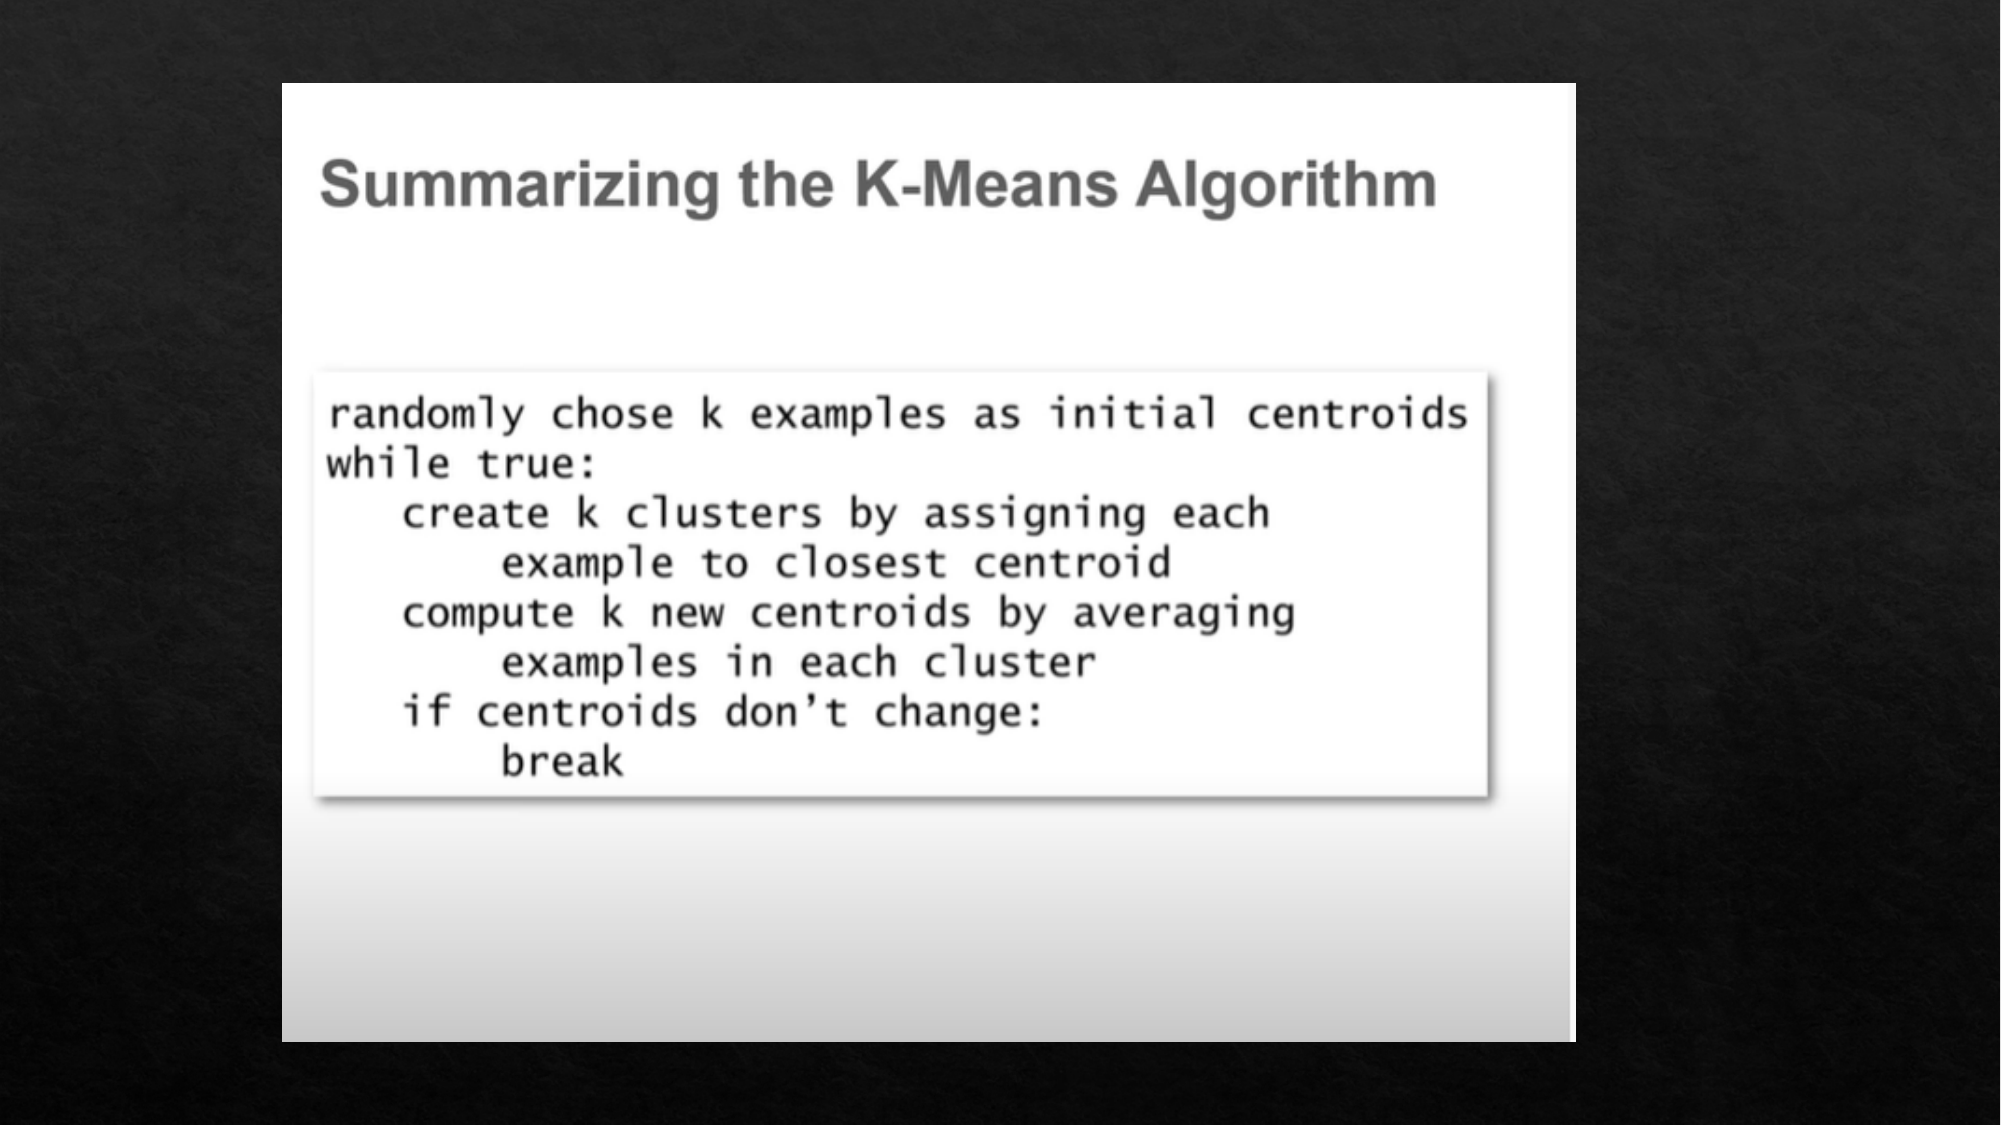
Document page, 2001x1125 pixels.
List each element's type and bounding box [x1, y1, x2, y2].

picture [282, 83, 1576, 1042]
